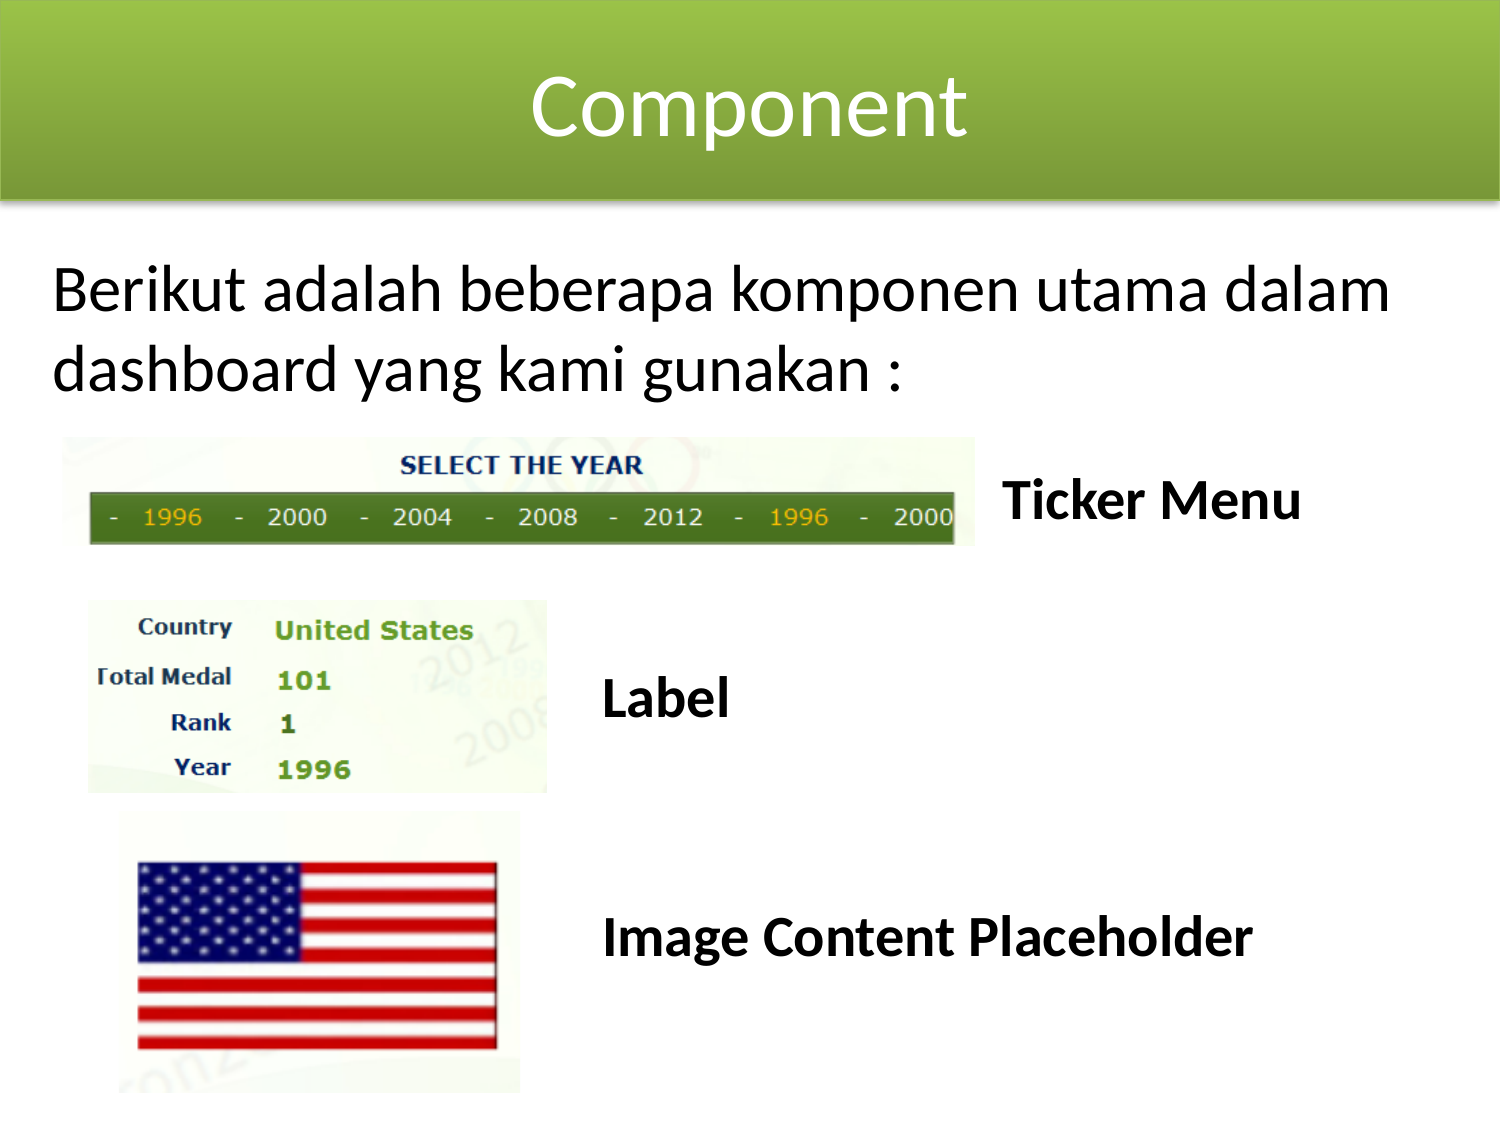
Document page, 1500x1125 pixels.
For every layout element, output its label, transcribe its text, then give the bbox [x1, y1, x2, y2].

text_box Ticker Menu [979, 453, 1406, 539]
list Berikut adalah beberapa komponen utama dalam dashboard yang kami gunakan : [37, 237, 1463, 1100]
text_box Label [587, 651, 813, 737]
picture [118, 811, 521, 1094]
title Component [0, 0, 1500, 201]
picture [62, 437, 976, 546]
picture [87, 599, 548, 793]
text_box Image Content Placeholder [587, 890, 1325, 976]
